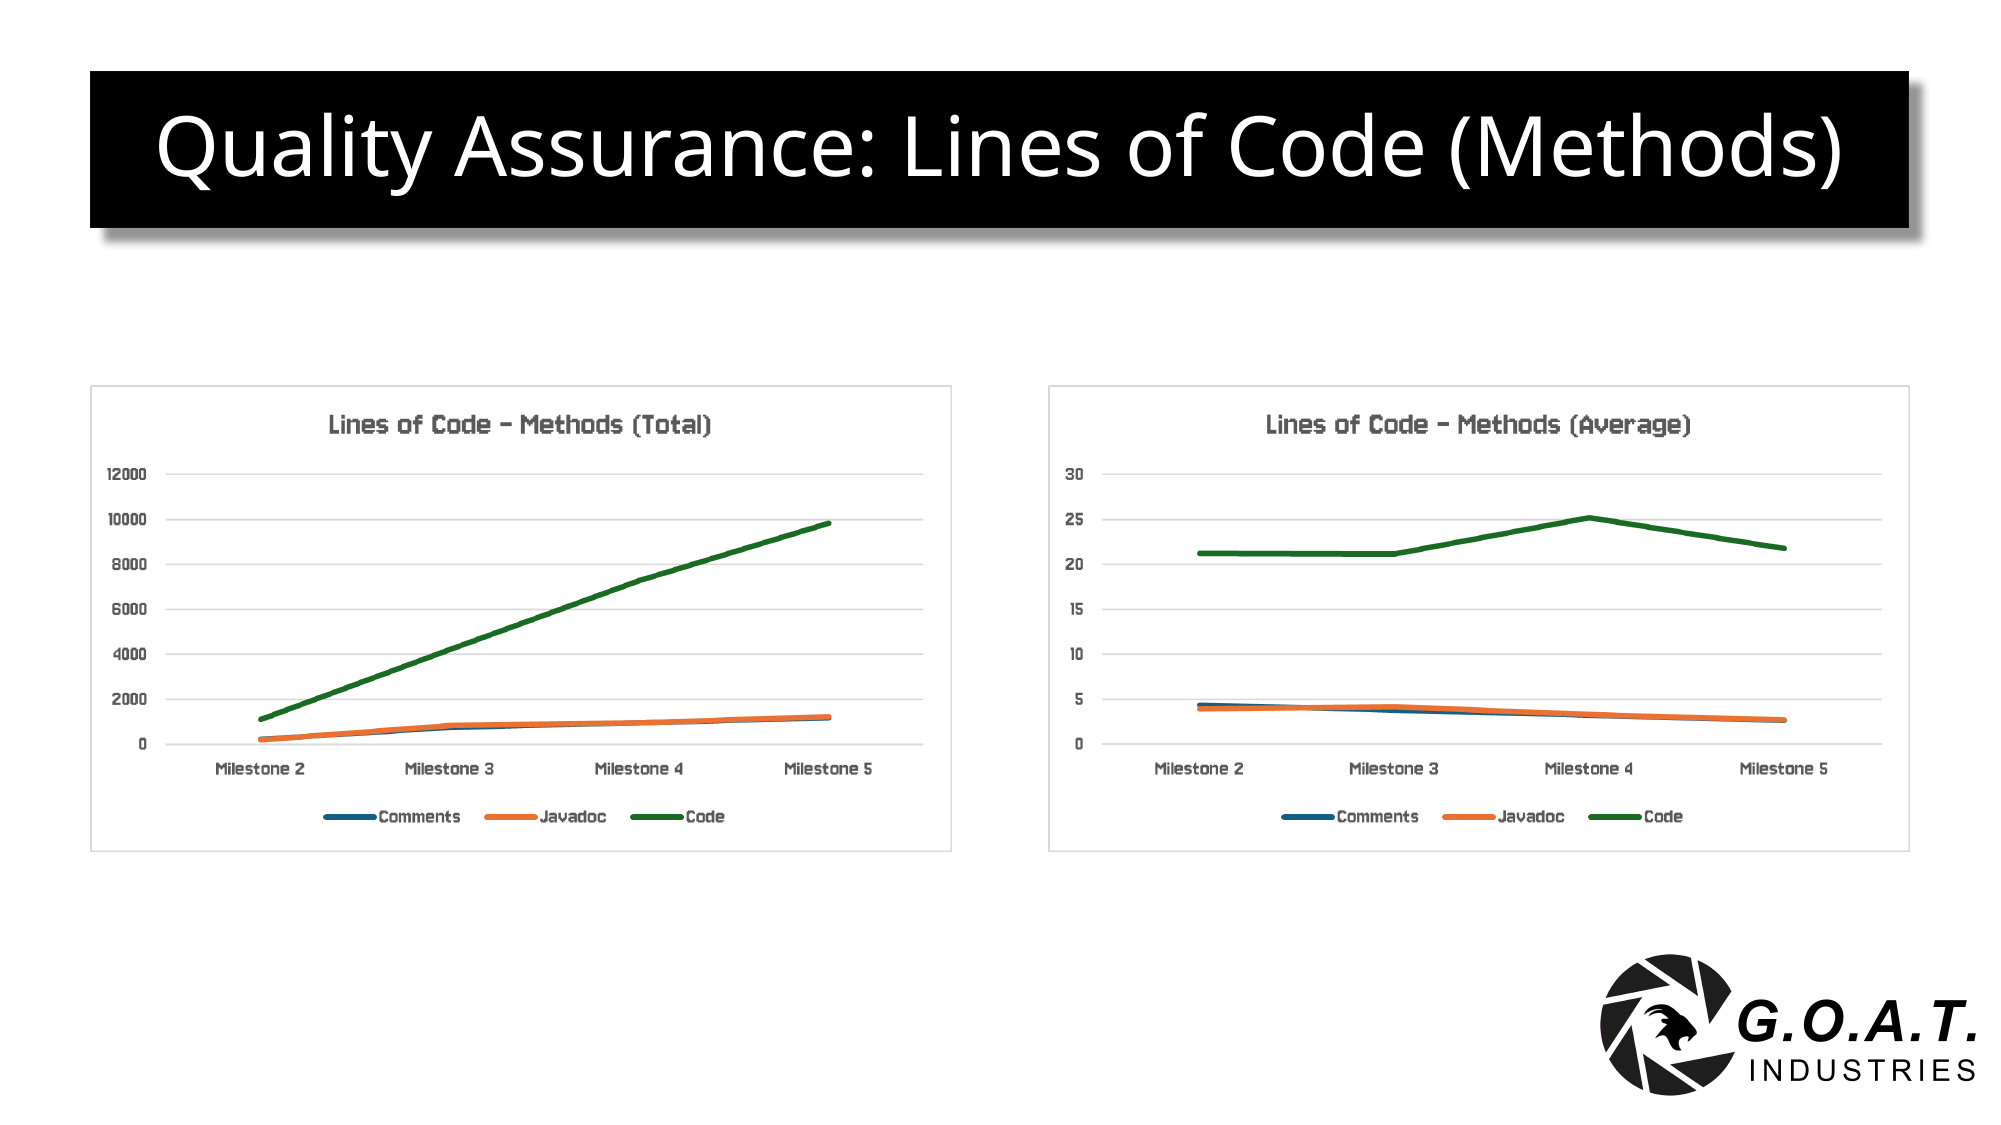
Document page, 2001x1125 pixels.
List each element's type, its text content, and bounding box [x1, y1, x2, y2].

picture [90, 384, 952, 853]
text_box Quality Assurance: Lines of Code (Methods) [90, 71, 1909, 228]
picture [1048, 384, 1910, 853]
picture [1600, 954, 1976, 1096]
